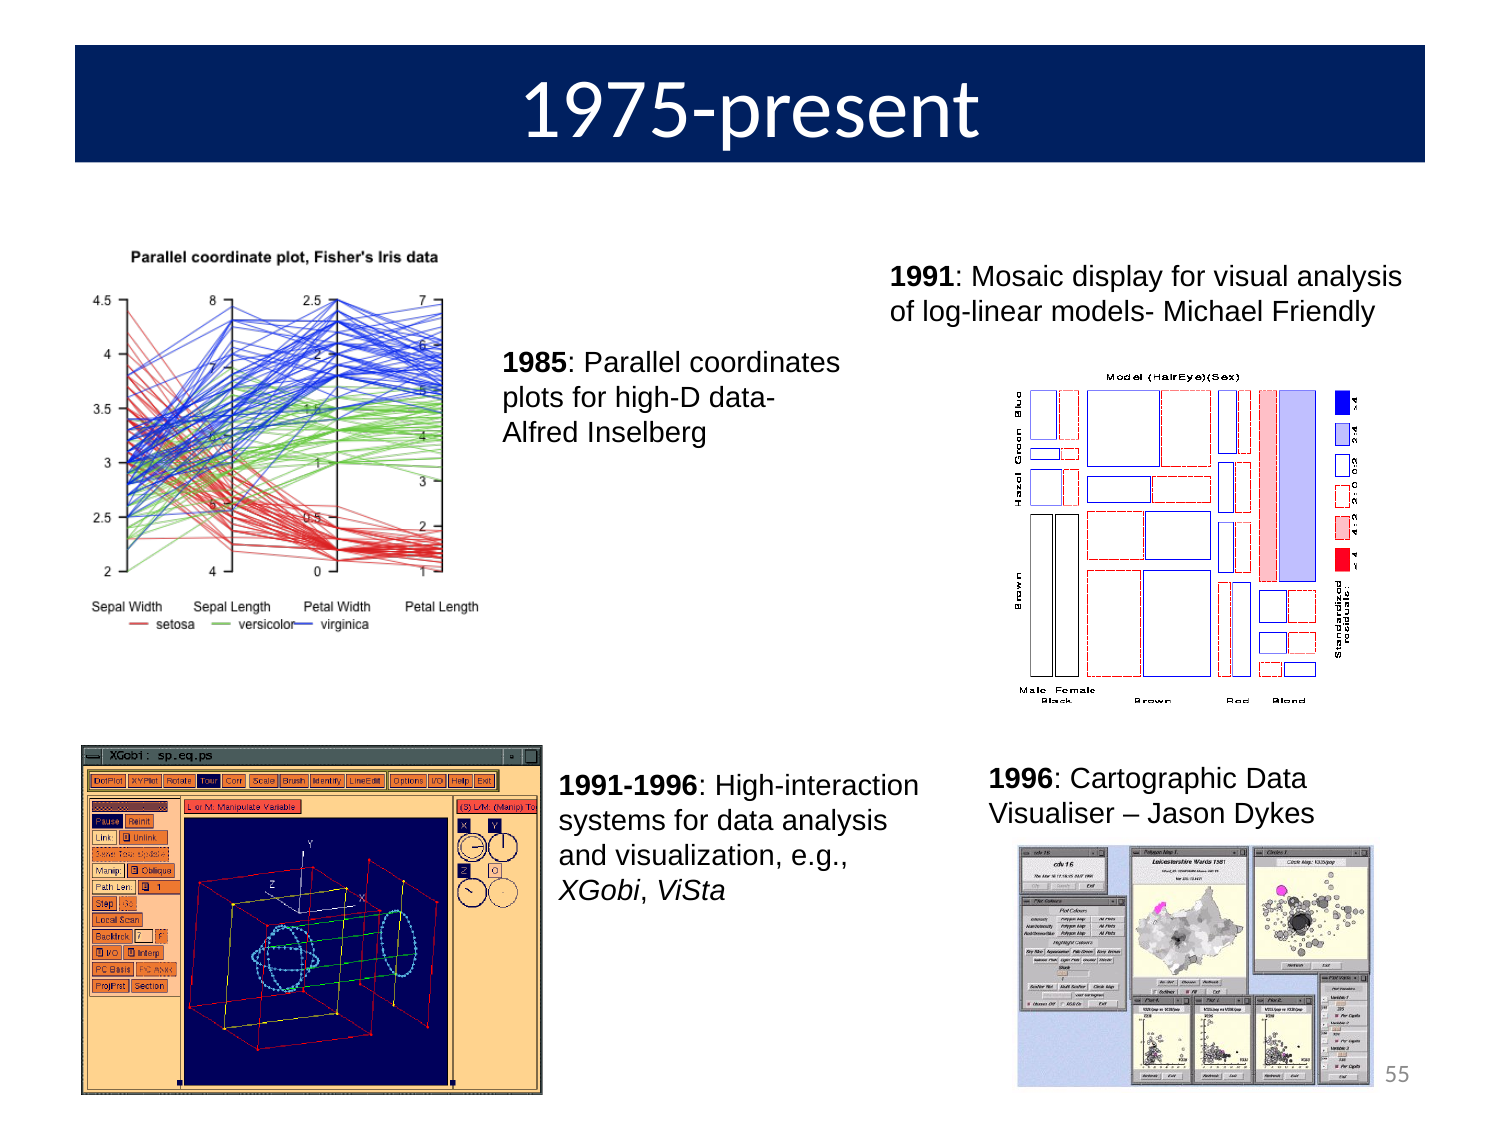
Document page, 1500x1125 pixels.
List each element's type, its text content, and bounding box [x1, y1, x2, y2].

slide_number 55 [1074, 1042, 1425, 1103]
picture [49, 224, 488, 663]
text_box 1991-1996: High-interaction systems for data analysis and visualization, e.g., XGobi, ViSta [549, 759, 958, 914]
text_box 1996: Cartographic Data Visualiser – Jason Dykes [973, 751, 1419, 837]
picture [1012, 837, 1380, 1093]
title 1975-present [75, 45, 1425, 163]
text_box 1991: Mosaic display for visual analysis of log-linear models- Michael Friendly [874, 249, 1419, 335]
text_box 1985: Parallel coordinates plots for high-D data- Alfred Inselberg [491, 335, 863, 456]
picture [1015, 374, 1358, 703]
picture [78, 743, 544, 1096]
